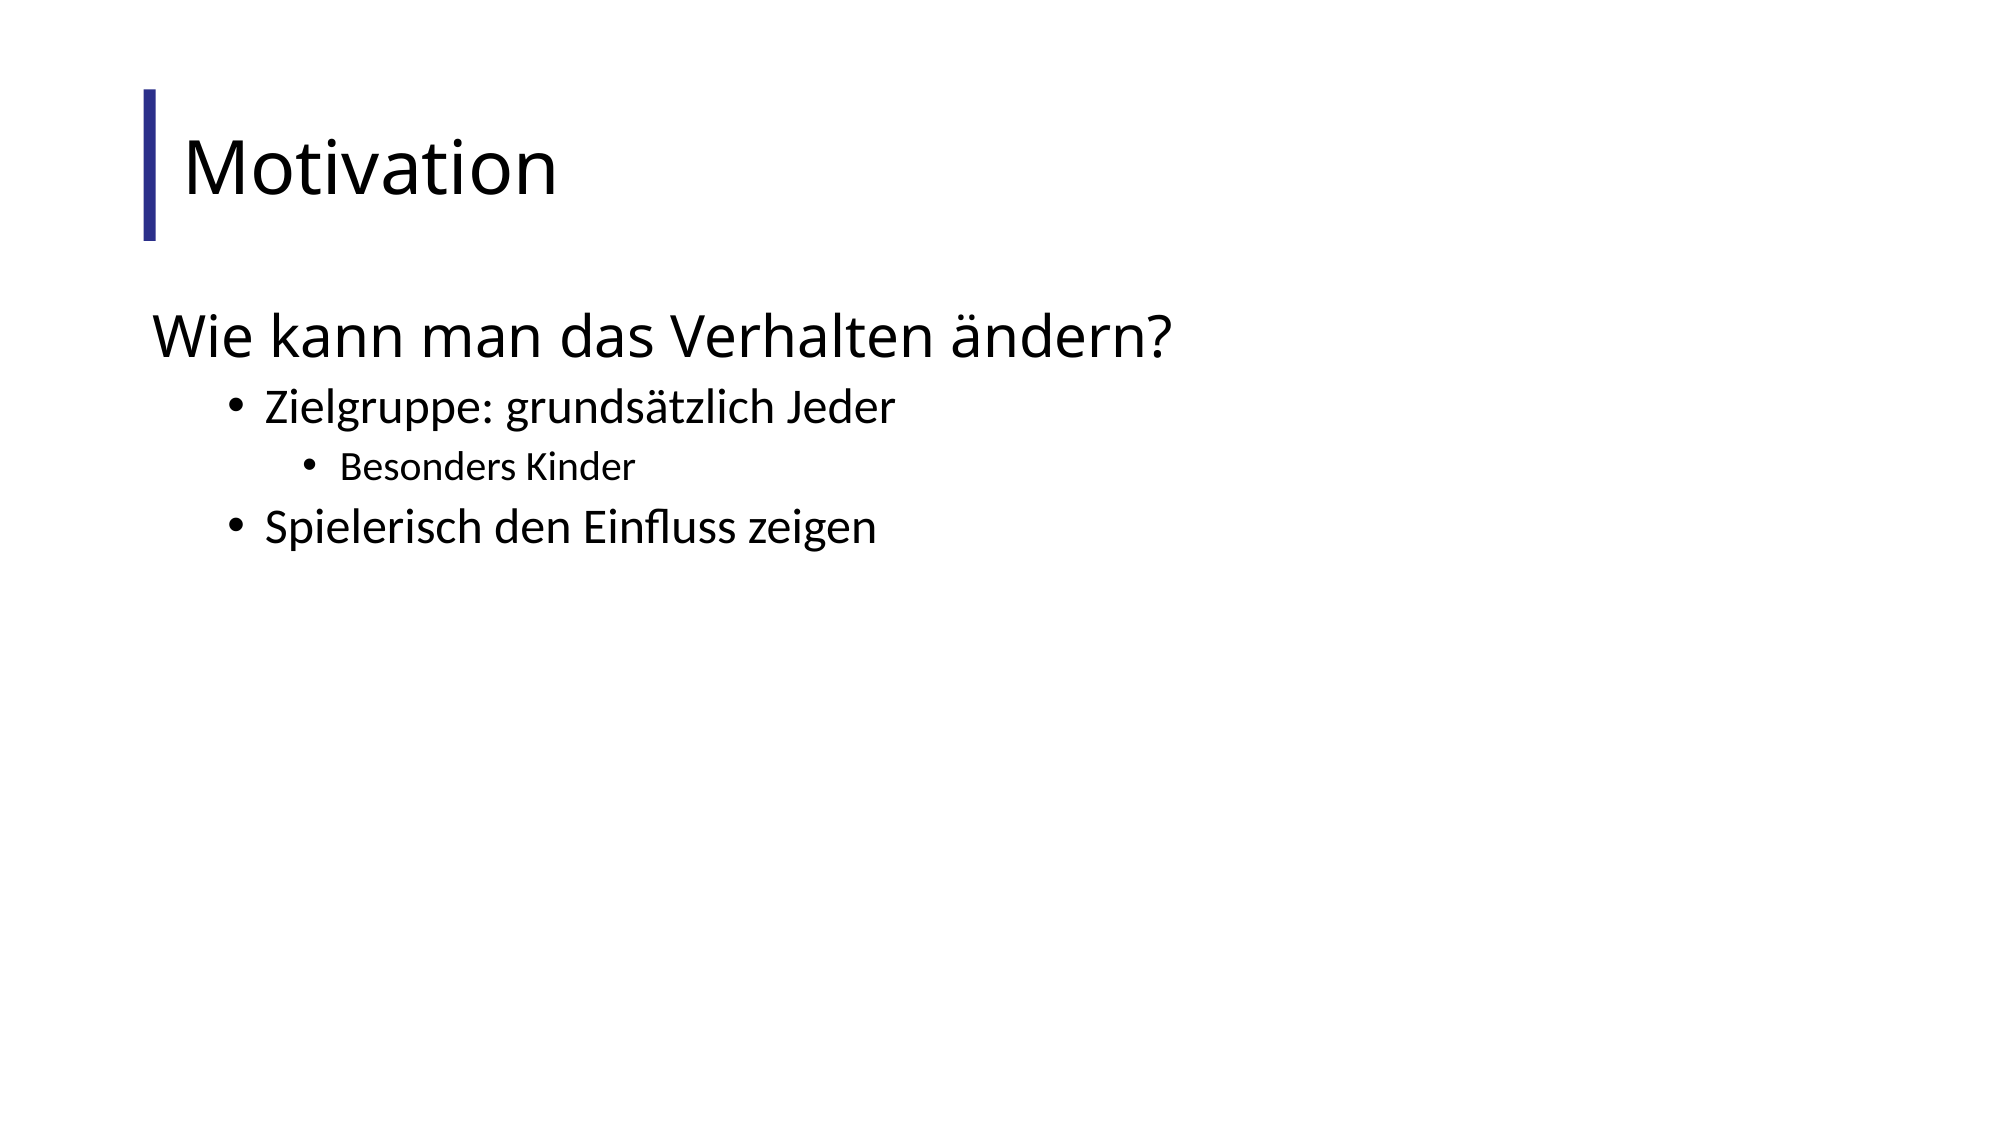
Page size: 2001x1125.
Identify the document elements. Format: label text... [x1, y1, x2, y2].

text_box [143, 89, 1179, 241]
list Wie kann man das Verhalten ändern? Zielgruppe: grundsätzlich Jeder Besonders Kinder Spielerisch den Einfluss zeigen [137, 299, 1863, 1014]
